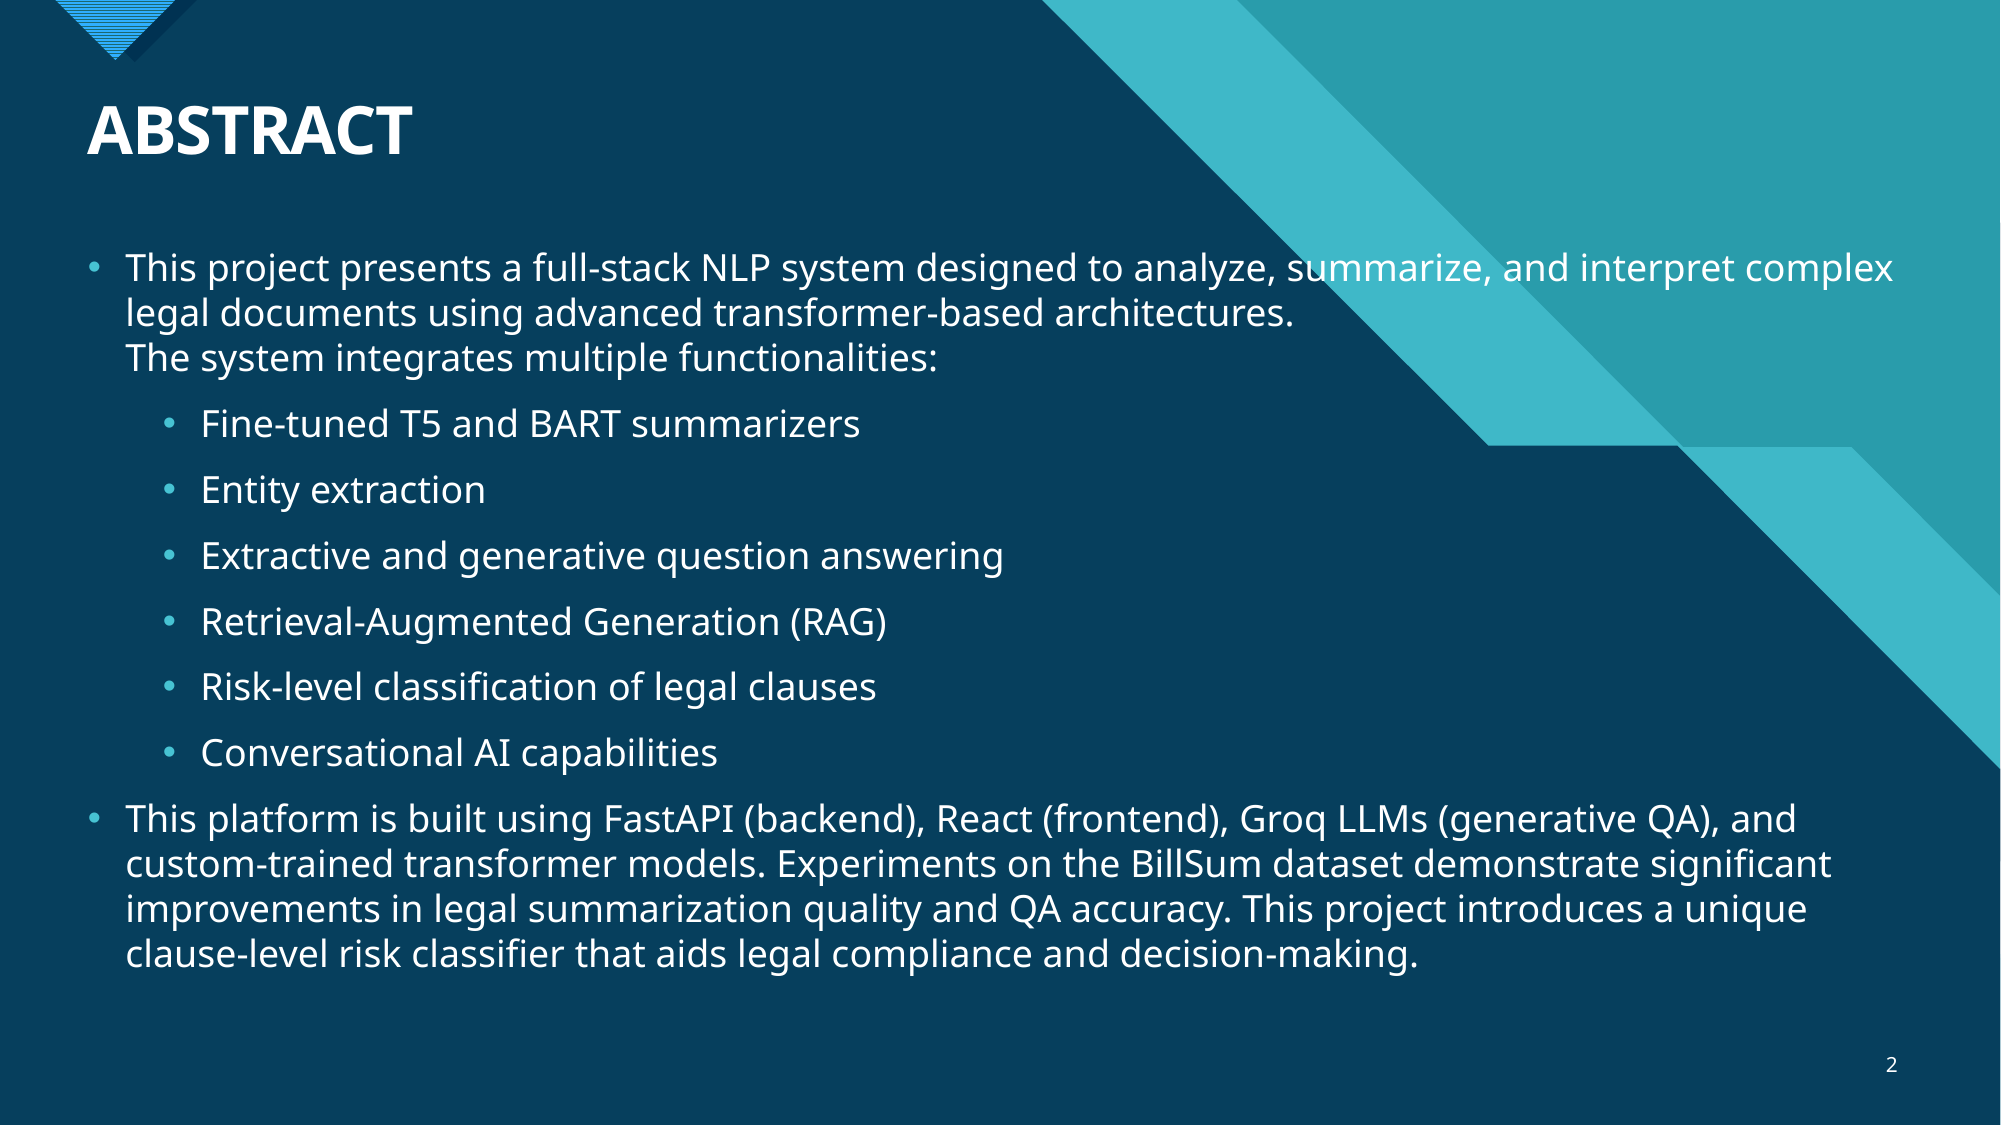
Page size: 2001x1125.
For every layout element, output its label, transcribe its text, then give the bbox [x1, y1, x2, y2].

list This project presents a full-stack NLP system designed to analyze, summarize, and interpret complex legal documents using advanced transformer-based architectures. The system integrates multiple functionalities: Fine-tuned T5 and BART summarizers Entity extraction Extractive and generative question answering Retrieval-Augmented Generation (RAG) Risk-level classification of legal clauses Conversational AI capabilities This platform is built using FastAPI (backend), React (frontend), Groq LLMs (generative QA), and custom-trained transformer models. Experiments on the BillSum dataset demonstrate significant improvements in legal summarization quality and QA accuracy. This project introduces a unique clause-level risk classifier that aids legal compliance and decision-making. [72, 236, 1937, 1066]
title ABSTRACT [72, 89, 1913, 177]
slide_number 2 [1845, 1066, 1913, 1096]
